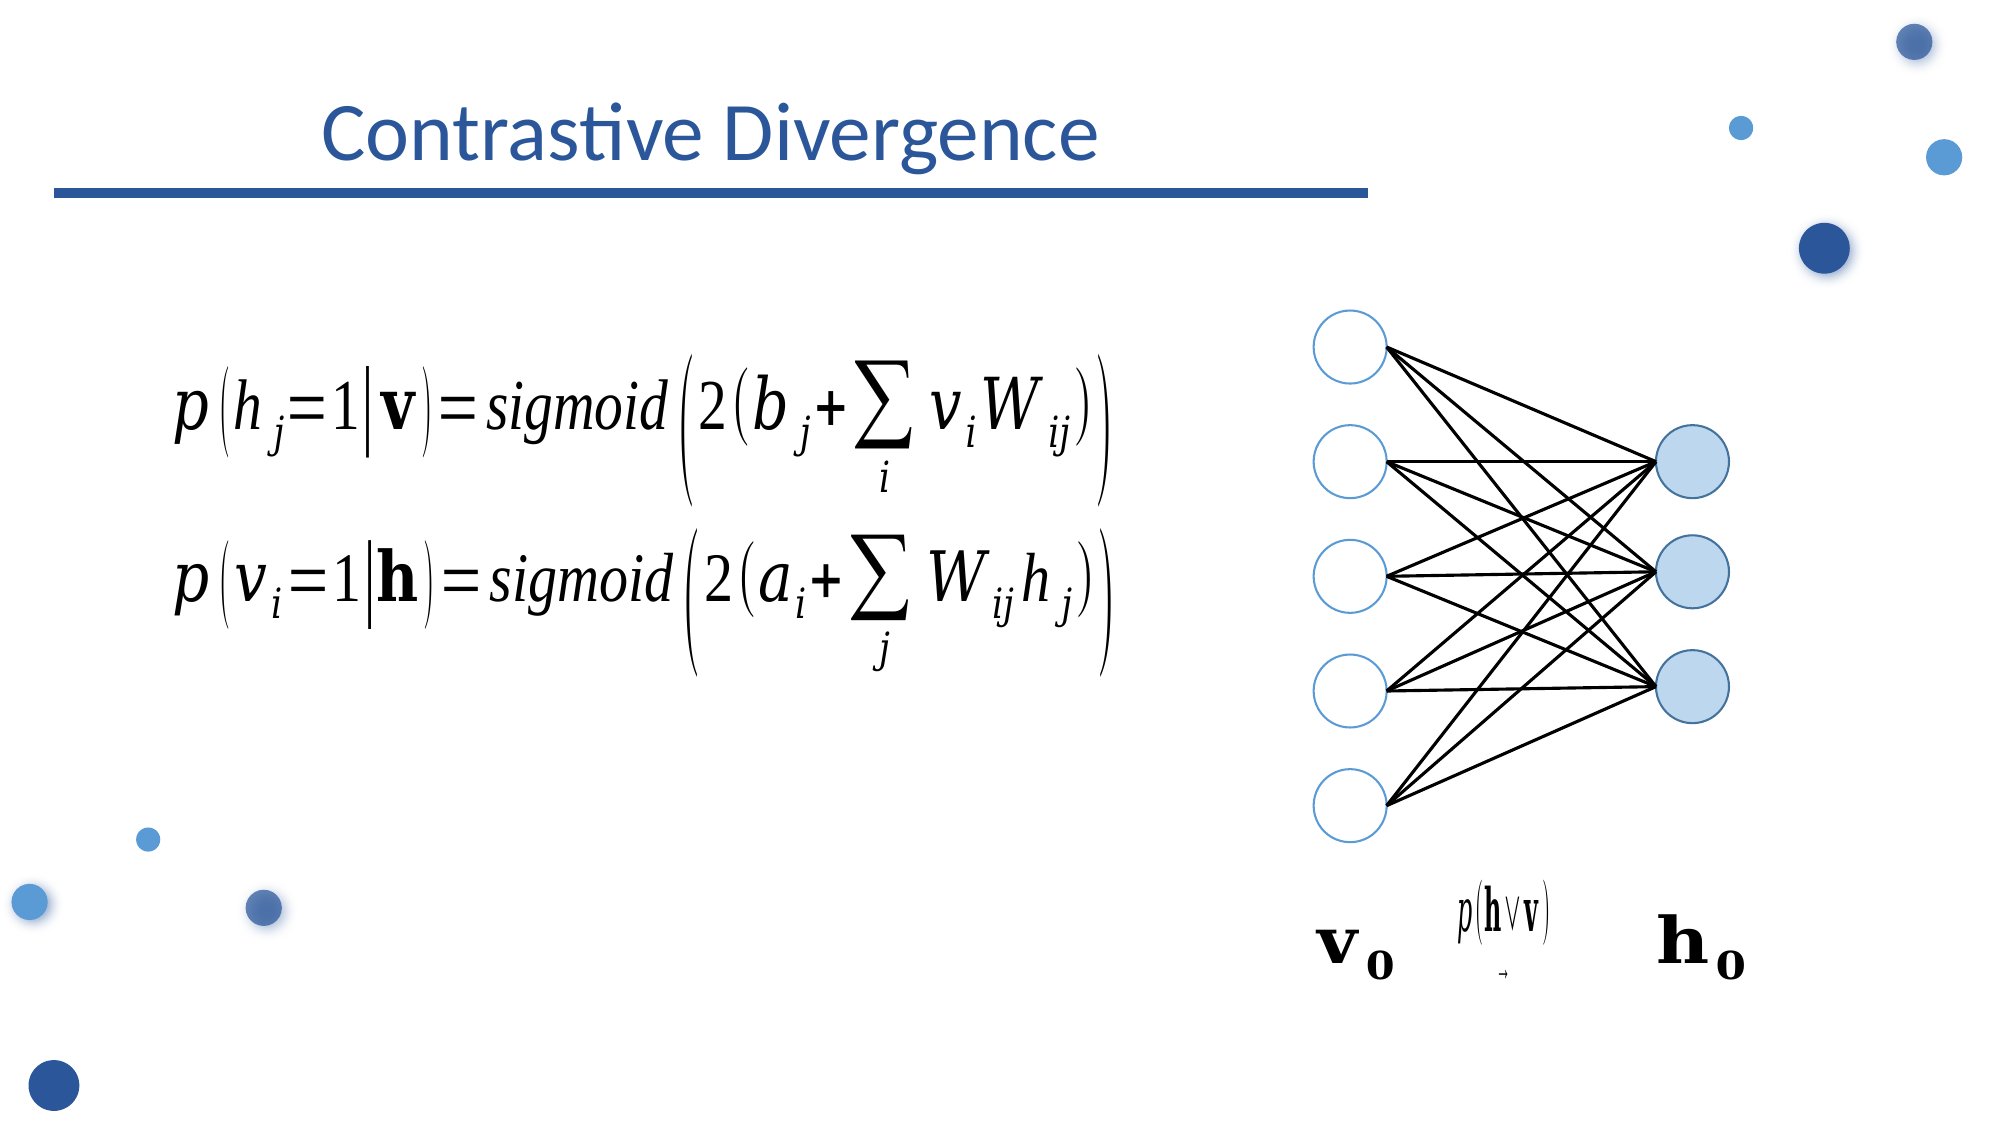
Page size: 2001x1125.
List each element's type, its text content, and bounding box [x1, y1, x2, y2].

text_box [1797, 221, 1851, 275]
text_box [244, 888, 283, 928]
text_box [1924, 138, 1964, 177]
text_box [1895, 22, 1934, 62]
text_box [1313, 310, 1729, 843]
text_box [10, 882, 49, 922]
text_box [1727, 114, 1755, 142]
text_box Contrastive Divergence [53, 69, 1369, 185]
text_box [135, 826, 162, 853]
text_box [27, 1059, 81, 1112]
